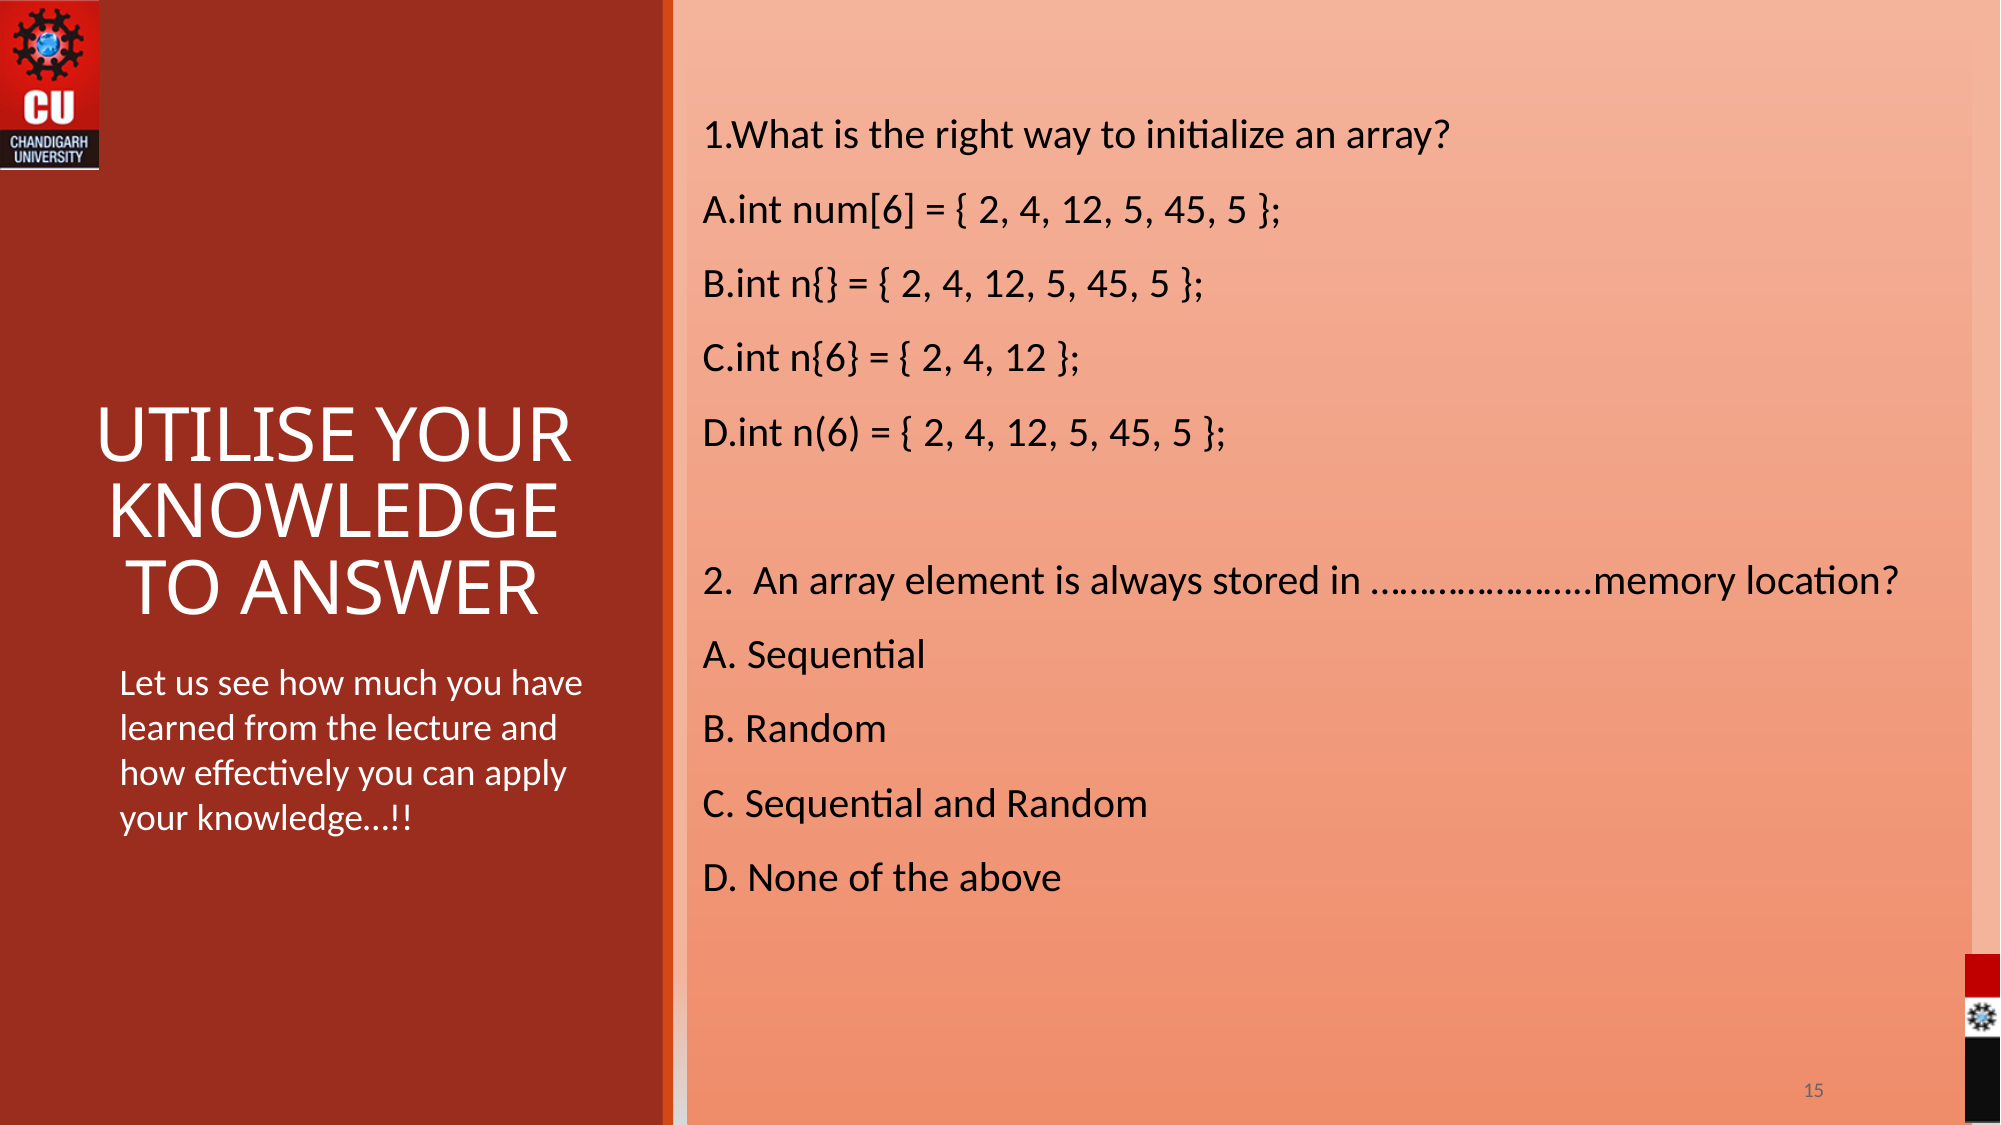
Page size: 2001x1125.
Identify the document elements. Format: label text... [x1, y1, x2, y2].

picture [1964, 953, 2000, 1124]
slide_number 15 [1624, 1059, 1840, 1120]
text_box Let us see how much you have learned from the lecture and how effectively you can apply your knowledge…!! [104, 650, 638, 846]
picture [0, 0, 99, 171]
list 1.What is the right way to initialize an array? A.int num[6] = { 2, 4, 12, 5, 45, 5 }; B.int n{} = { 2, 4, 12, 5, 45, 5 }; C.int n{6} = { 2, 4, 12 }; D.int n(6) = { 2, 4, 12, 5, 45, 5 }; 2. An array element is always stored in …………………..memory location? A. Sequential B. Random C. Sequential and Random D. None of the above [687, 26, 1972, 1125]
title UTILISE YOUR KNOWLEDGE TO ANSWER [70, 261, 596, 637]
